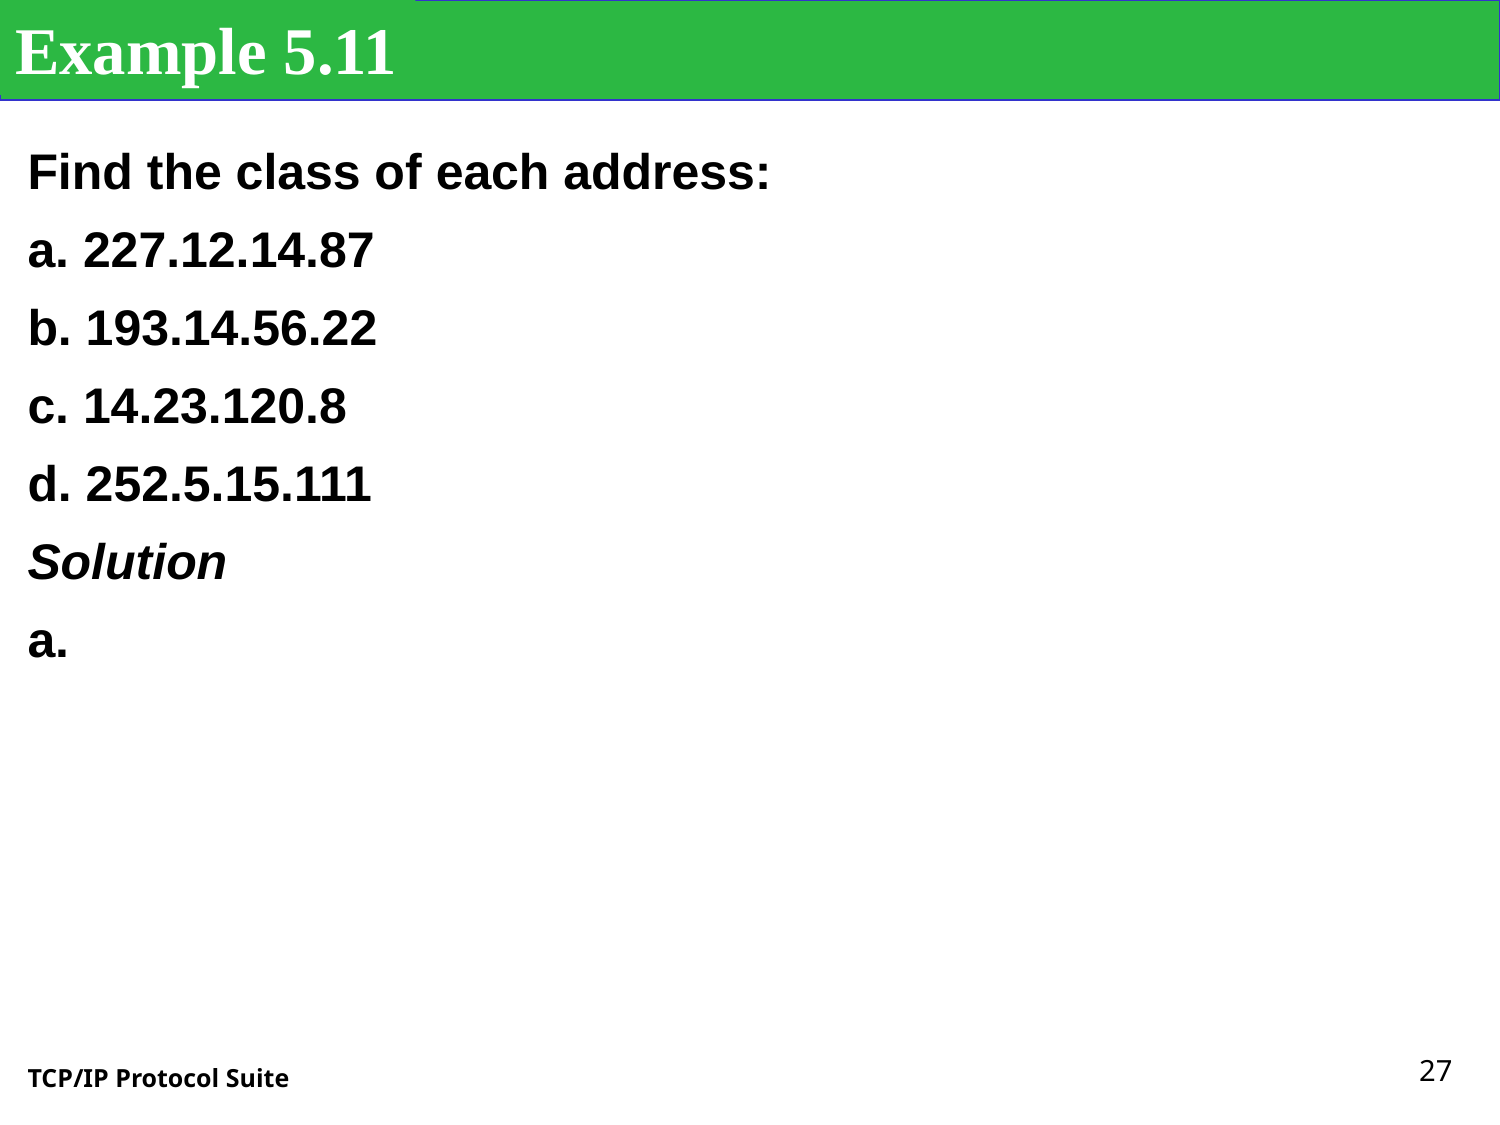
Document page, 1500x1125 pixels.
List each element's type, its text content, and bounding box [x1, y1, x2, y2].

text_box ‹#› [1155, 1024, 1468, 1100]
text_box TCP/IP Protocol Suite [12, 1024, 488, 1100]
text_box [0, 0, 1500, 101]
text_box Find the class of each address: a. 227.12.14.87 b. 193.14.56.22 c. 14.23.120.8 d. 252.5.15.111 Solution a. The first byte is 227 (between 224 and 239); the class is D. b. The first byte is 193 (between 192 and 223); the class is C. c. The first byte is 14 (between 0 and 127); the class is A. d. The first byte is 252 (between 240 and 255); the class is E. [12, 114, 1500, 871]
